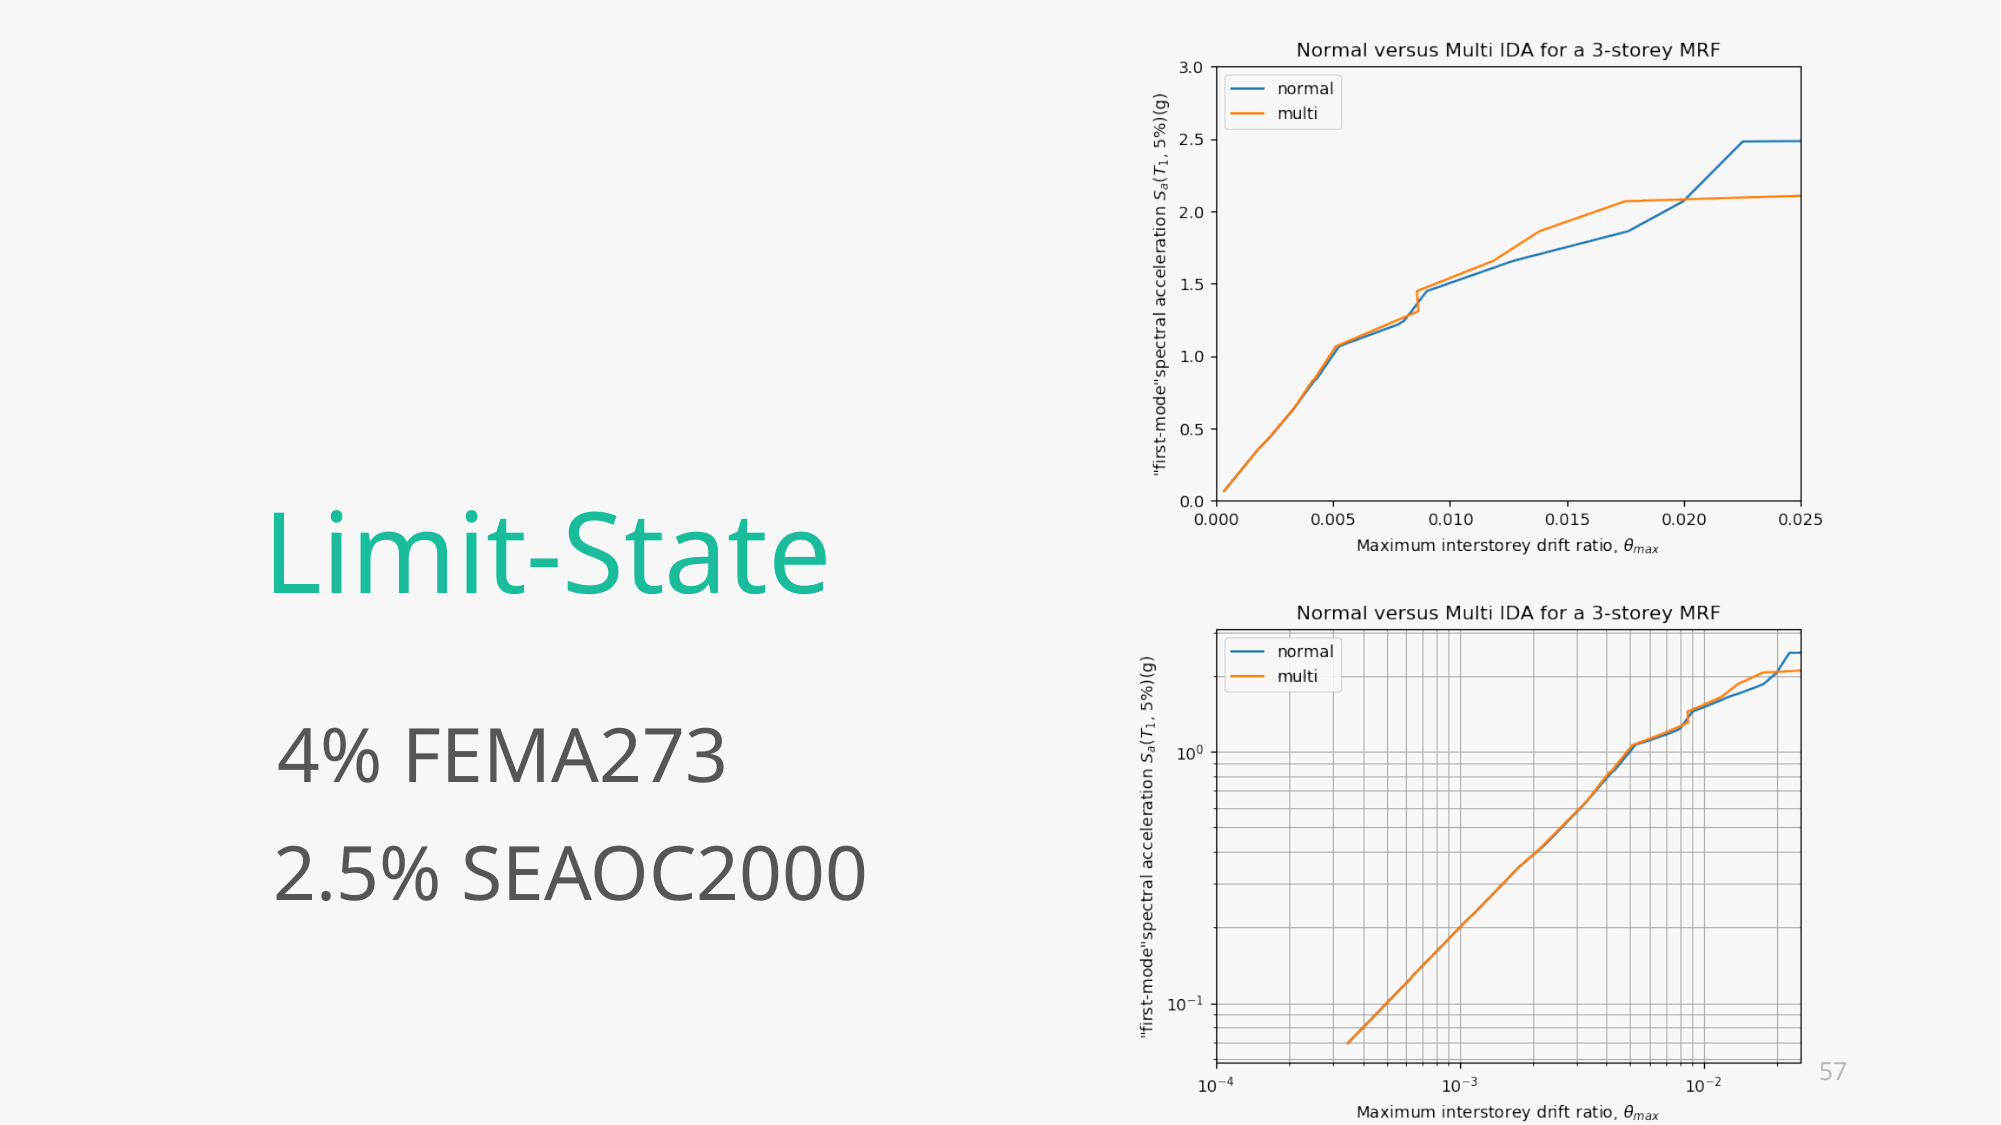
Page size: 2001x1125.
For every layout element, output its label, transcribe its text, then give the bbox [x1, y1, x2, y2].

text_box Limit-State [263, 446, 847, 624]
picture [1122, 0, 1876, 1125]
text_box 4% FEMA273 [277, 681, 744, 800]
text_box 2.5% SEAOC2000 [273, 800, 884, 923]
